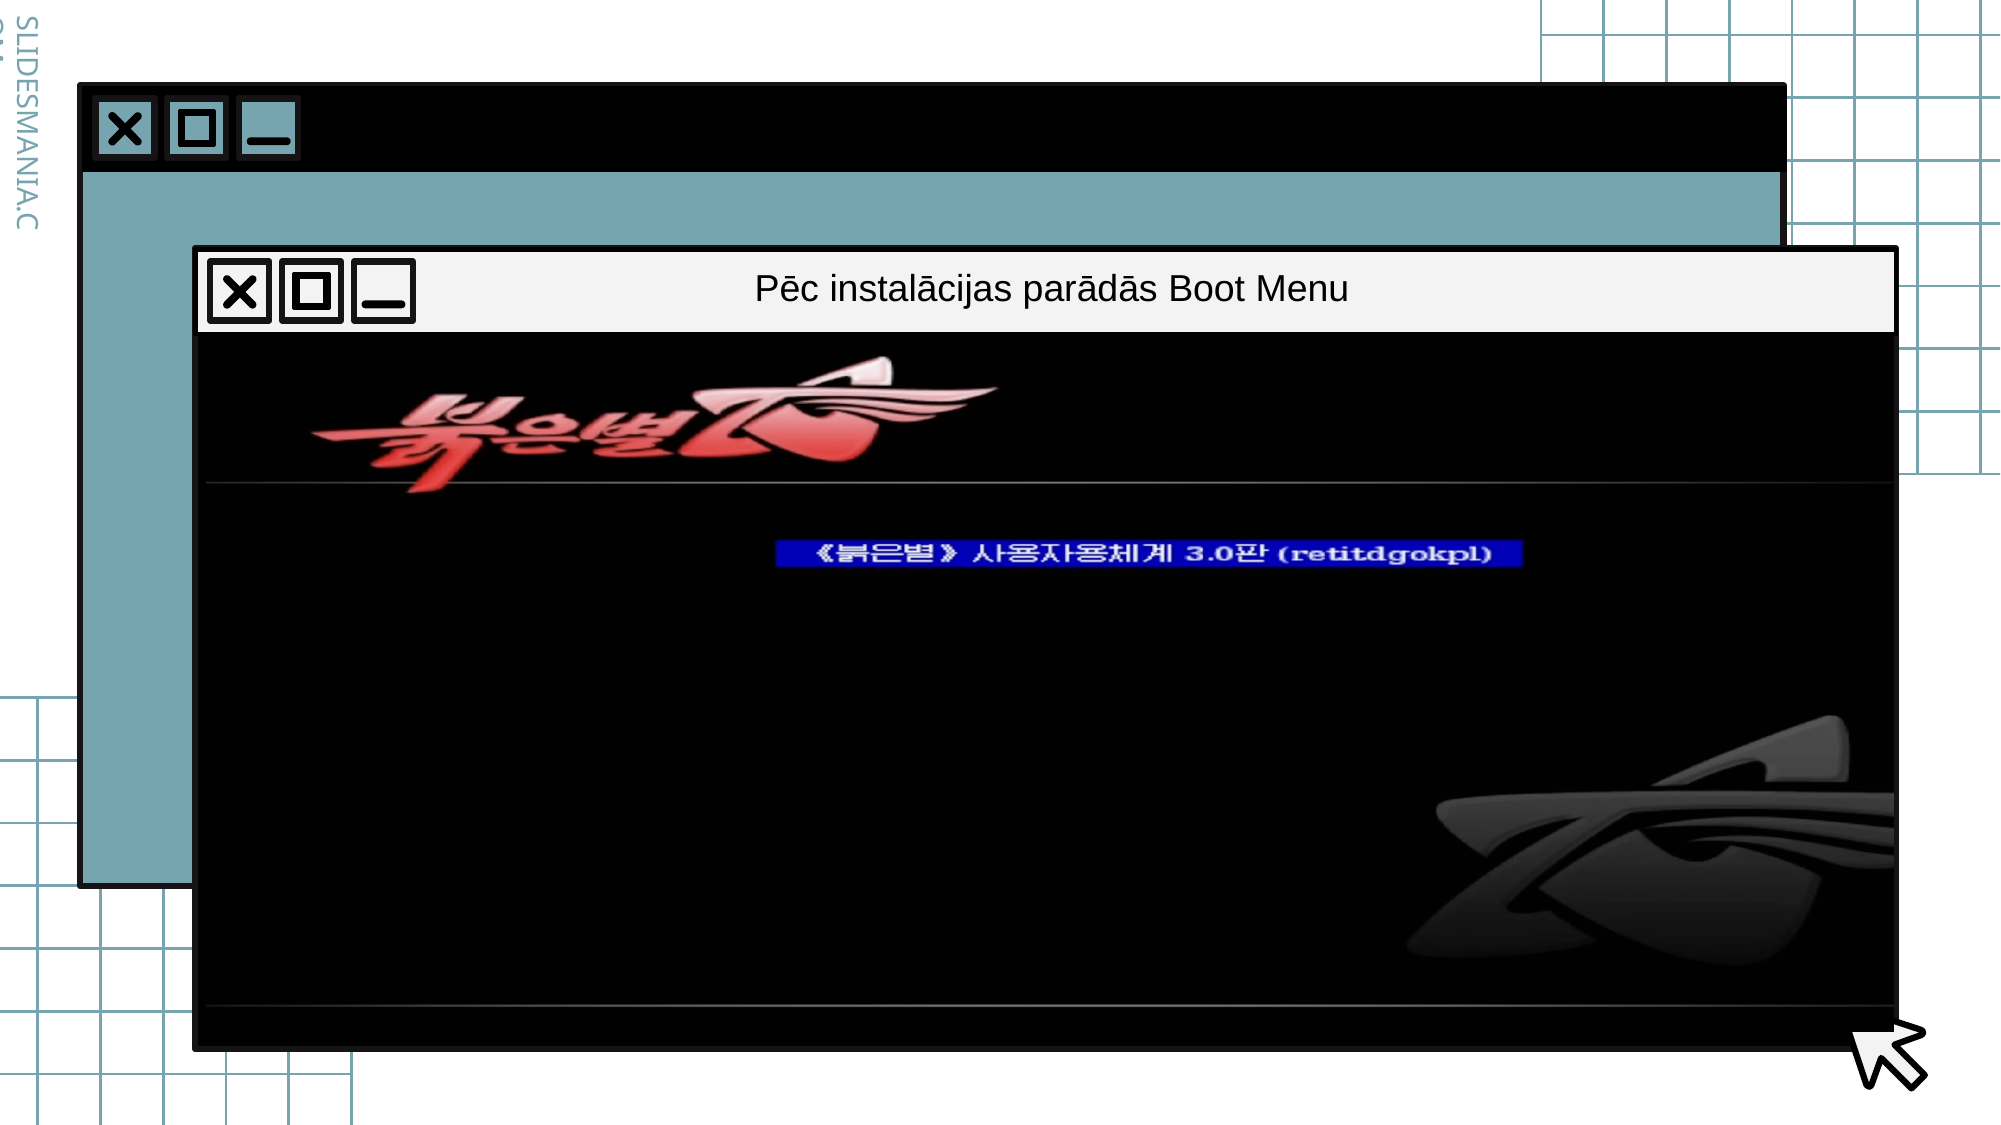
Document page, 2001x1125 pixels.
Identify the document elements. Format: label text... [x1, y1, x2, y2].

picture [206, 332, 1894, 1033]
text_box Pēc instalācijas parādās Boot Menu [739, 256, 1365, 317]
